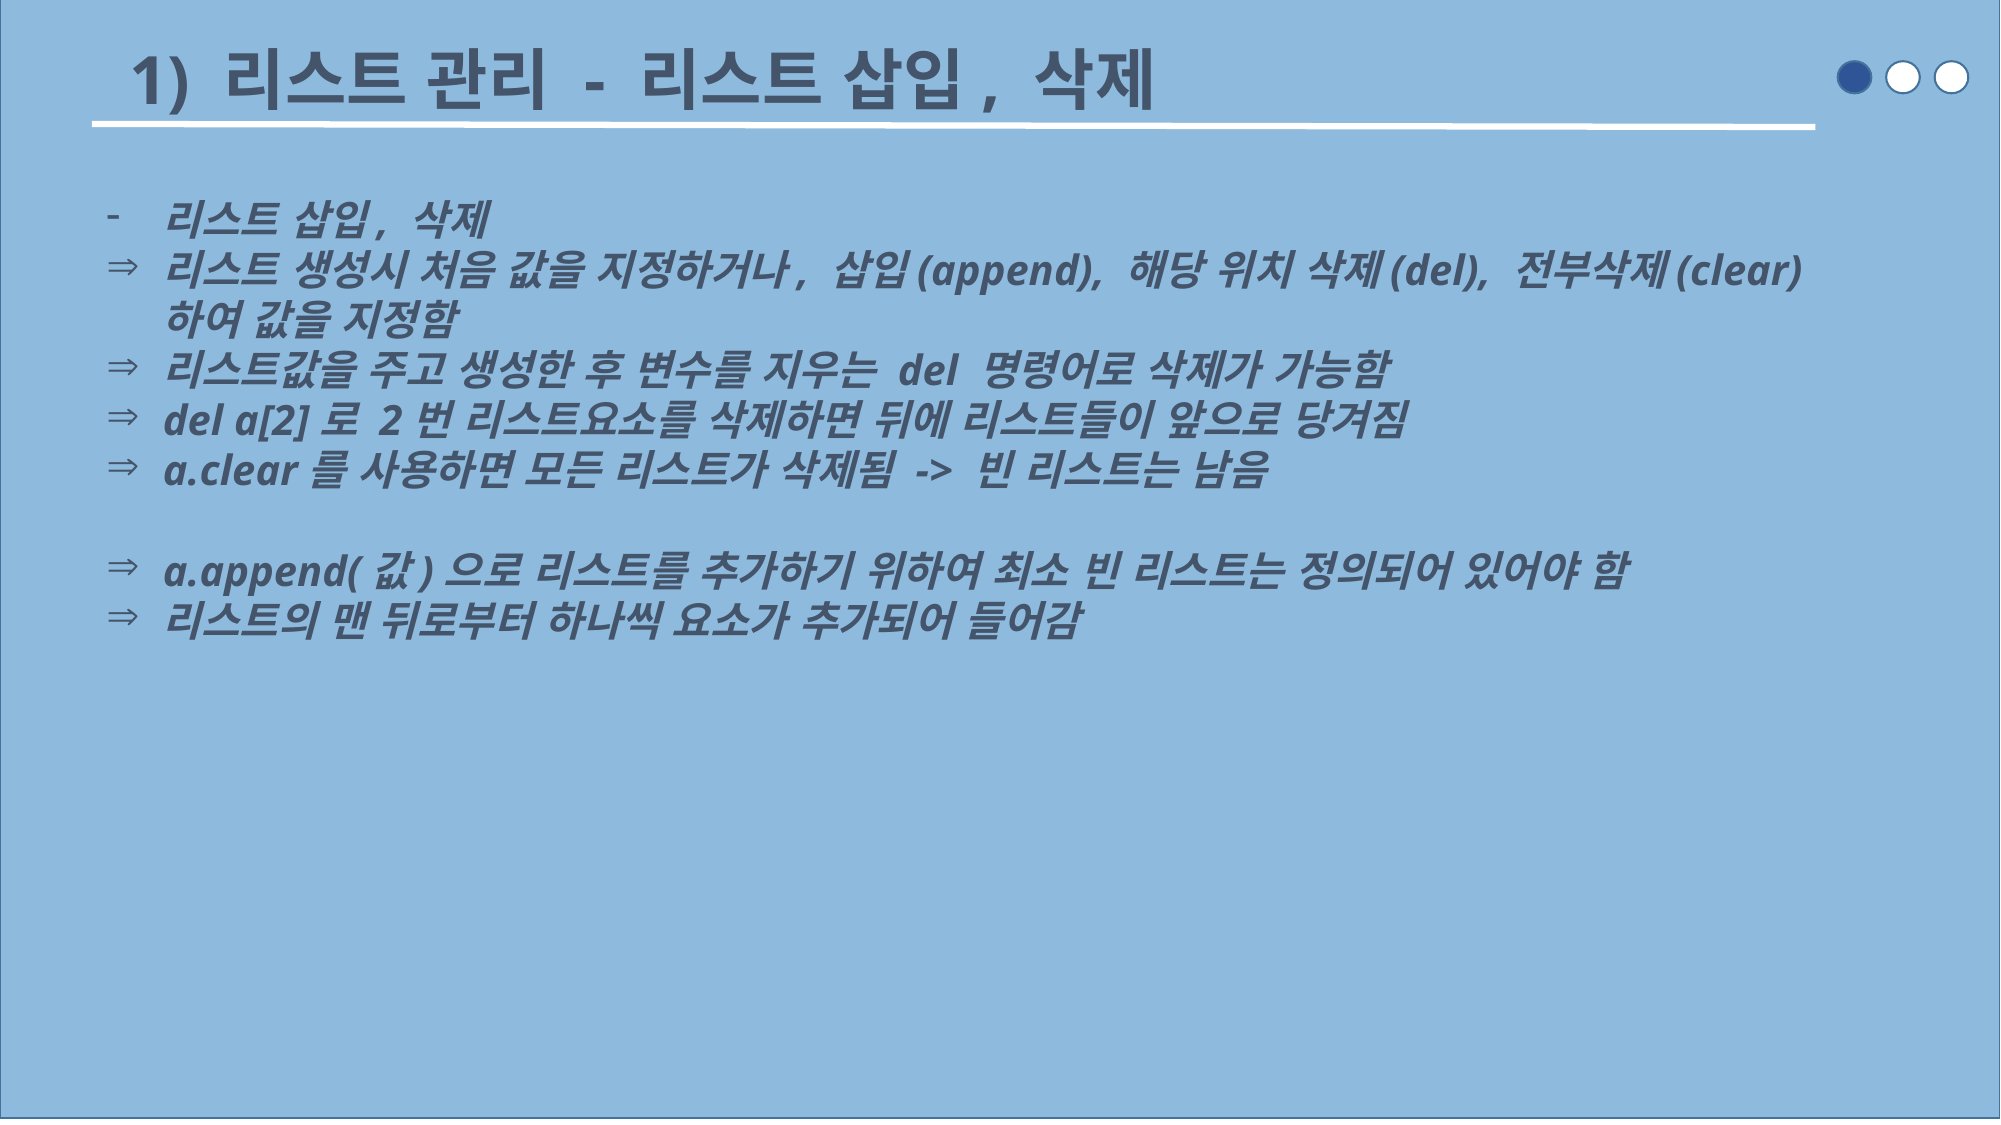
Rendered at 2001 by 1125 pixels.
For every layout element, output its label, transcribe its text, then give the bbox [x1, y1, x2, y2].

text_box 1) 리스트 관리 - 리스트 삽입, 삭제 [114, 30, 1607, 123]
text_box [1837, 61, 1969, 94]
text_box 리스트 삽입, 삭제 리스트 생성시 처음 값을 지정하거나, 삽입(append), 해당 위치 삭제(del), 전부삭제(clear)하여 값을 지정함 리스트값을 주고 생성한 후 변수를 지우는 del 명령어로 삭제가 가능함 del a[2]로 2번 리스트요소를 삭제하면 뒤에 리스트들이 앞으로 당겨짐 a.clear를 사용하면 모든 리스트가 삭제됨 -> 빈 리스트는 남음 a.append(값)으로 리스트를 추가하기 위하여 최소 빈 리스트는 정의되어 있어야 함 리스트의 맨 뒤로부터 하나씩 요소가 추가되어 들어감 [91, 186, 1858, 652]
text_box [0, 0, 2000, 1119]
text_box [91, 123, 1816, 127]
